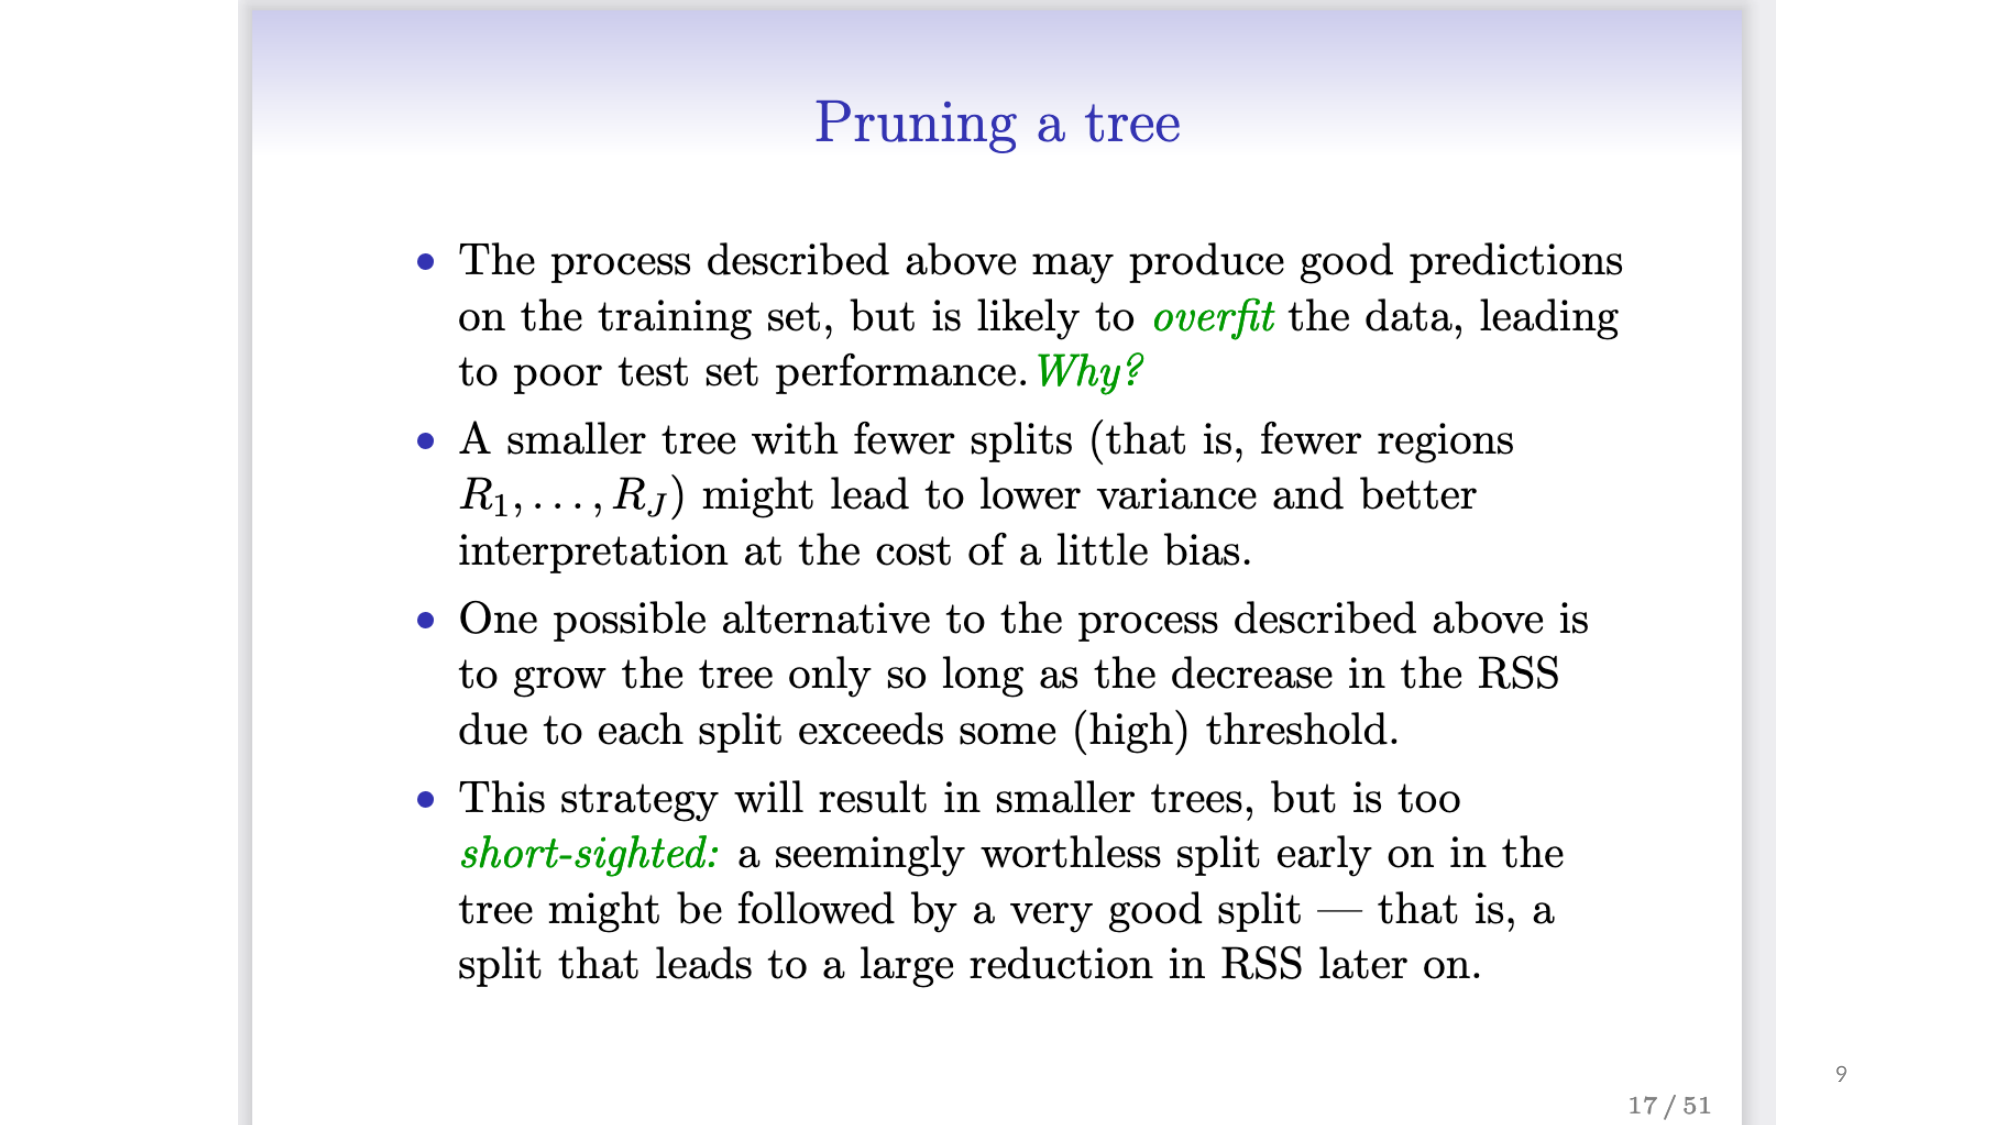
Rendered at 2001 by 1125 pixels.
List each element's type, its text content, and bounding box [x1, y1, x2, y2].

picture [238, 0, 1776, 1125]
slide_number 9 [1776, 1042, 1863, 1103]
